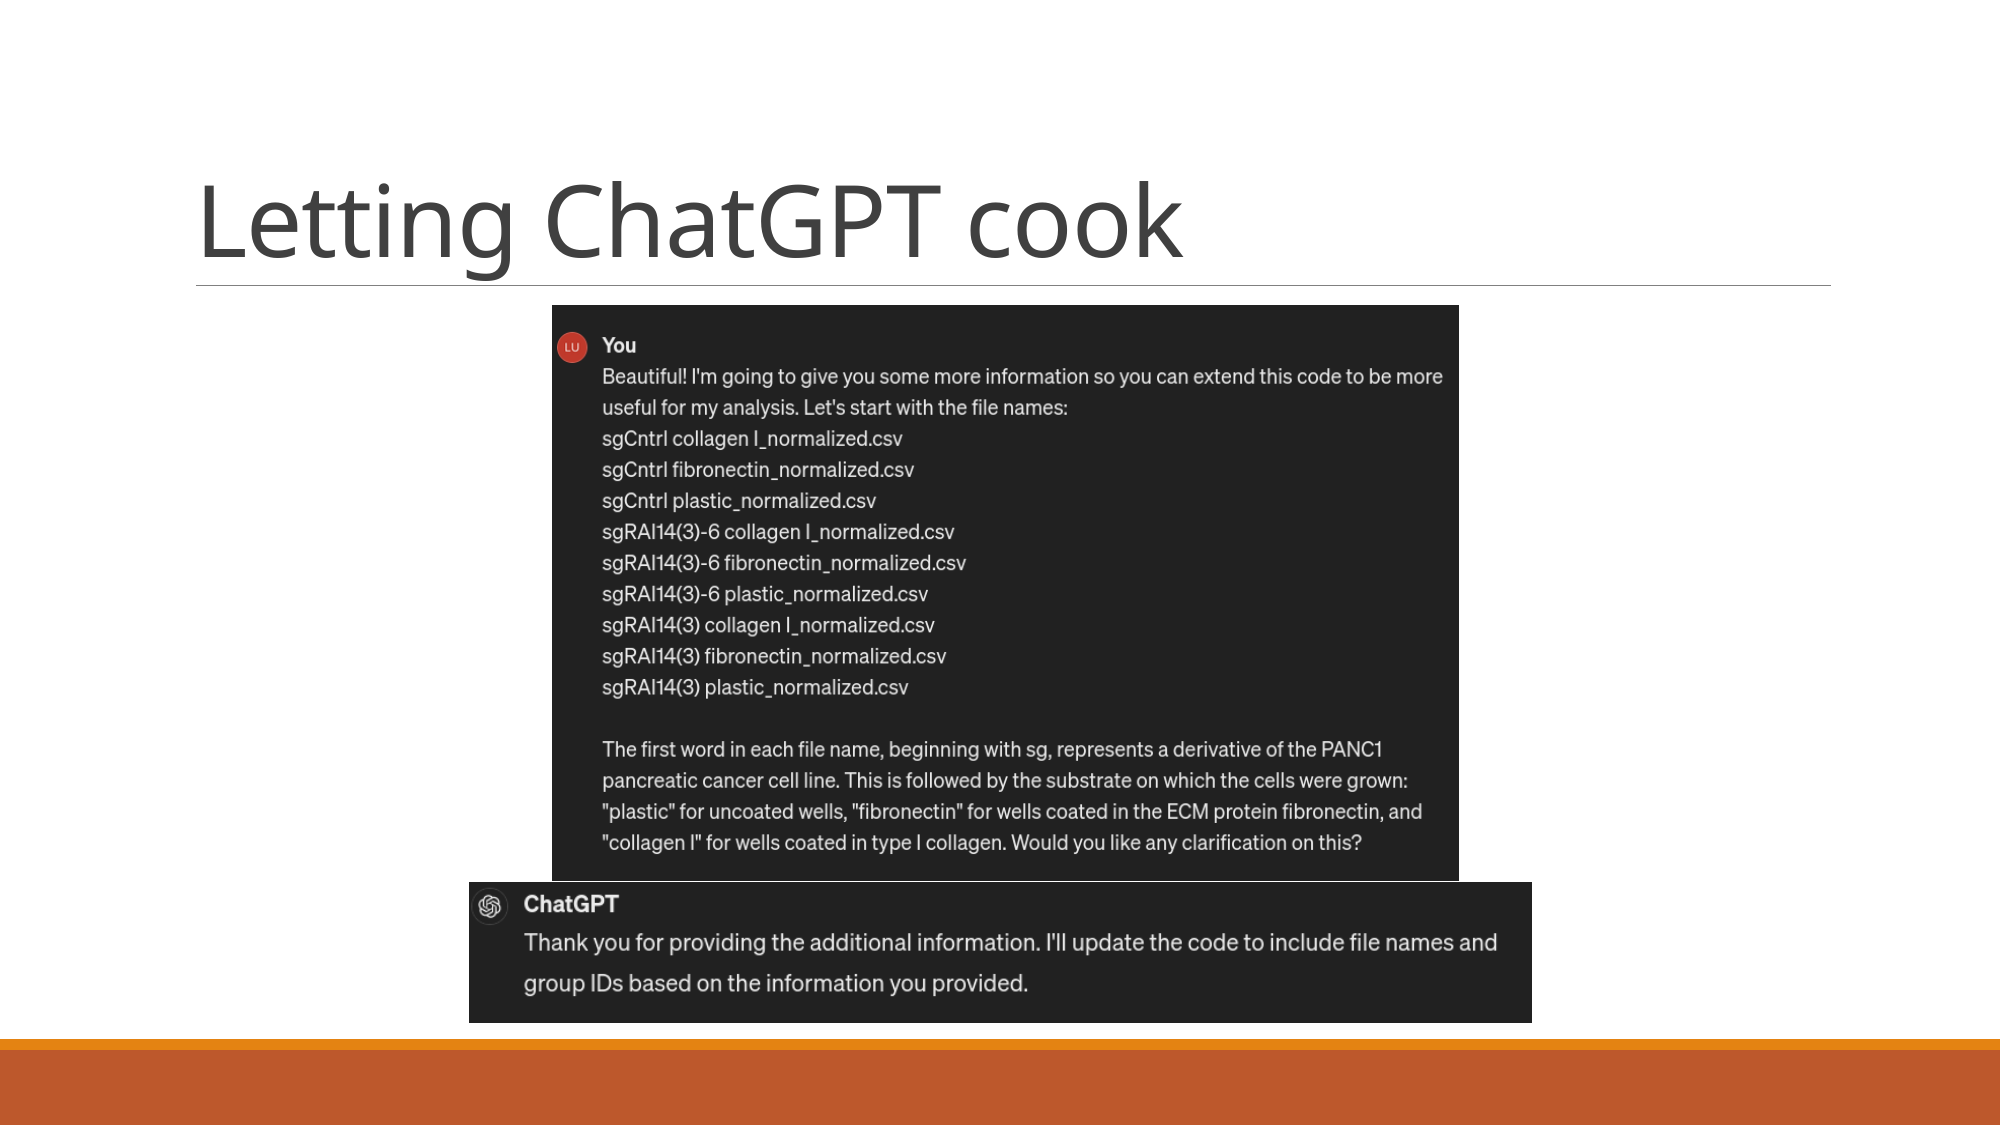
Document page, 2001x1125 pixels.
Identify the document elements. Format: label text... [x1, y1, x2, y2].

title Letting ChatGPT cook [180, 47, 1830, 285]
picture [468, 304, 1533, 1024]
